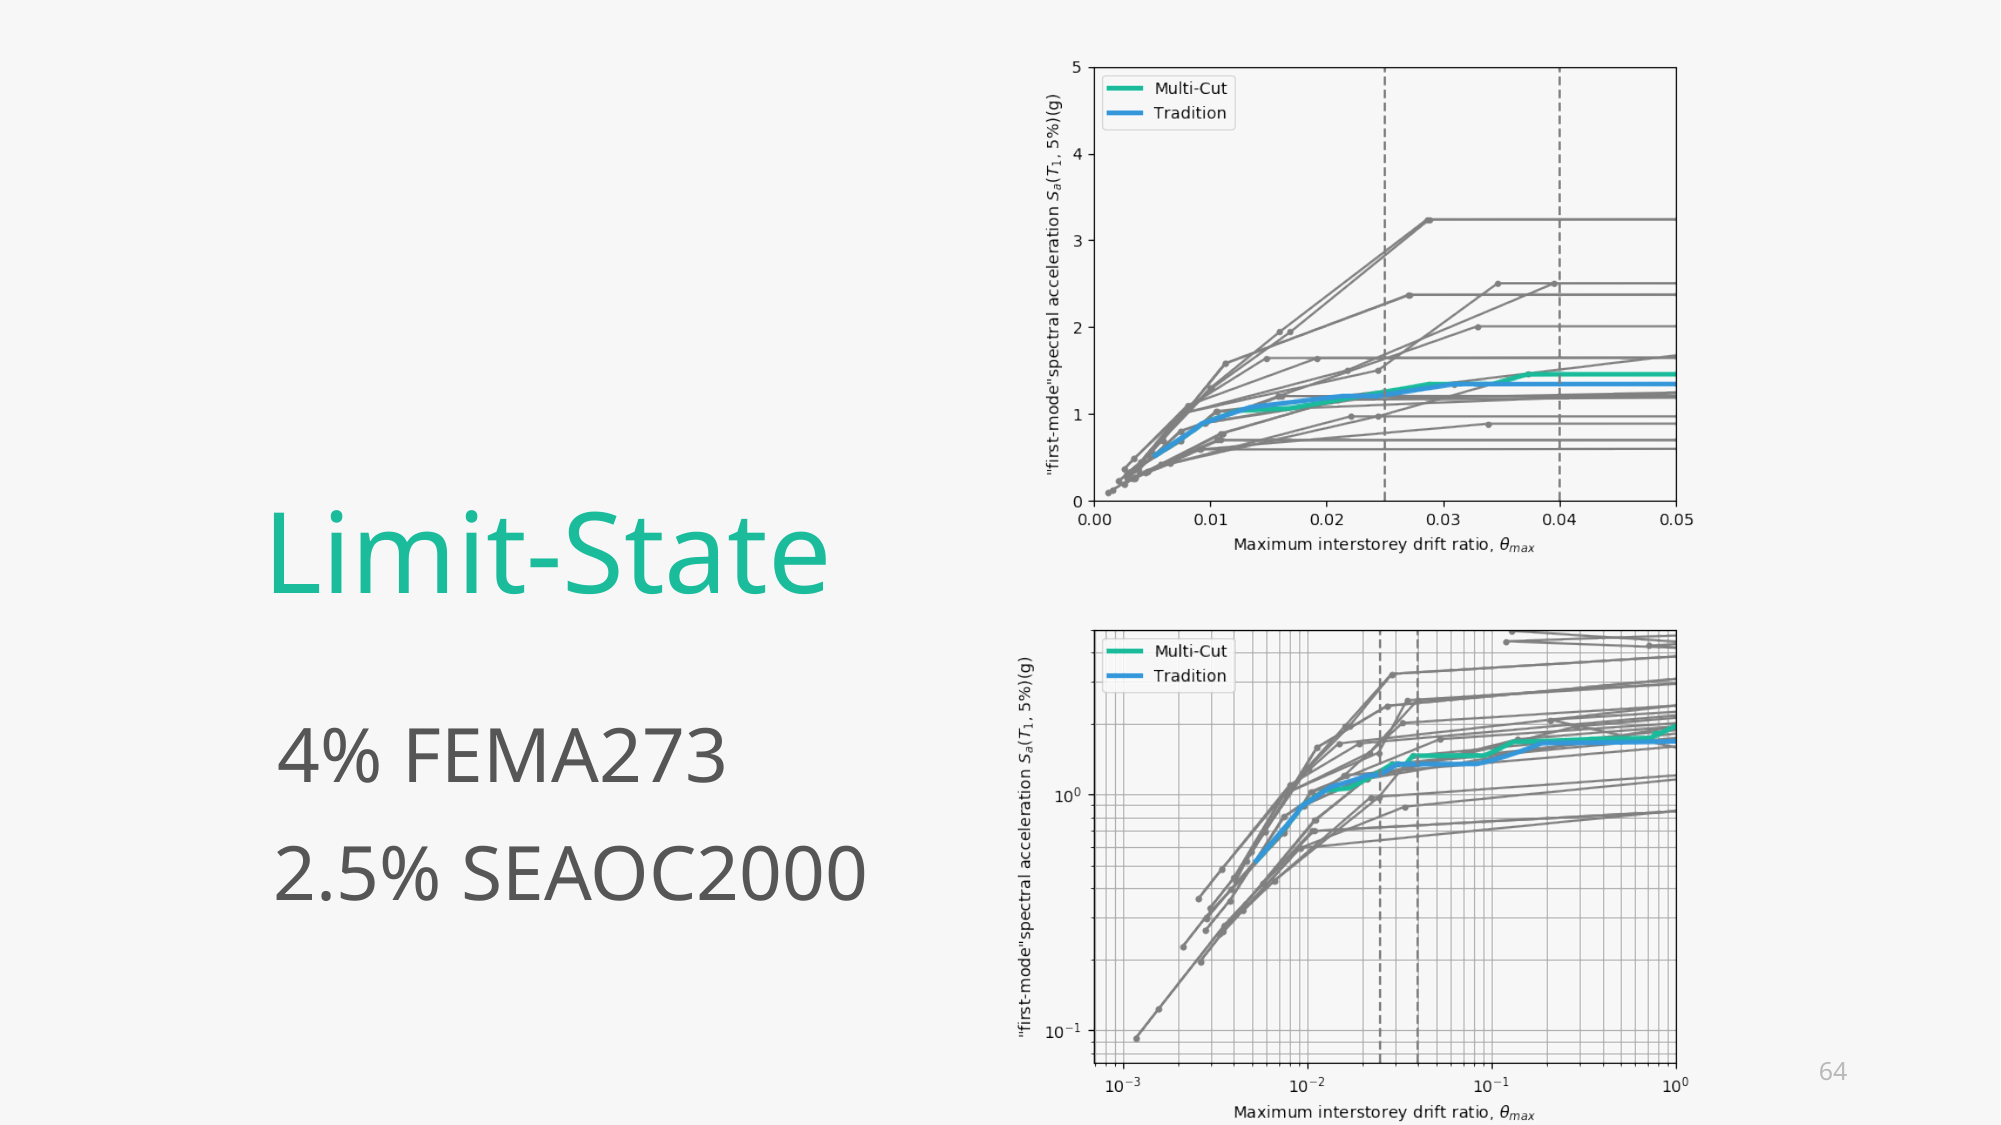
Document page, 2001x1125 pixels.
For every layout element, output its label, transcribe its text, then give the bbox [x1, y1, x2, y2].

text_box 4% FEMA273 [277, 681, 744, 800]
picture [1000, 0, 1751, 1125]
text_box 2.5% SEAOC2000 [273, 800, 884, 923]
text_box Limit-State [263, 446, 847, 624]
slide_number 64 [1751, 1042, 1863, 1103]
